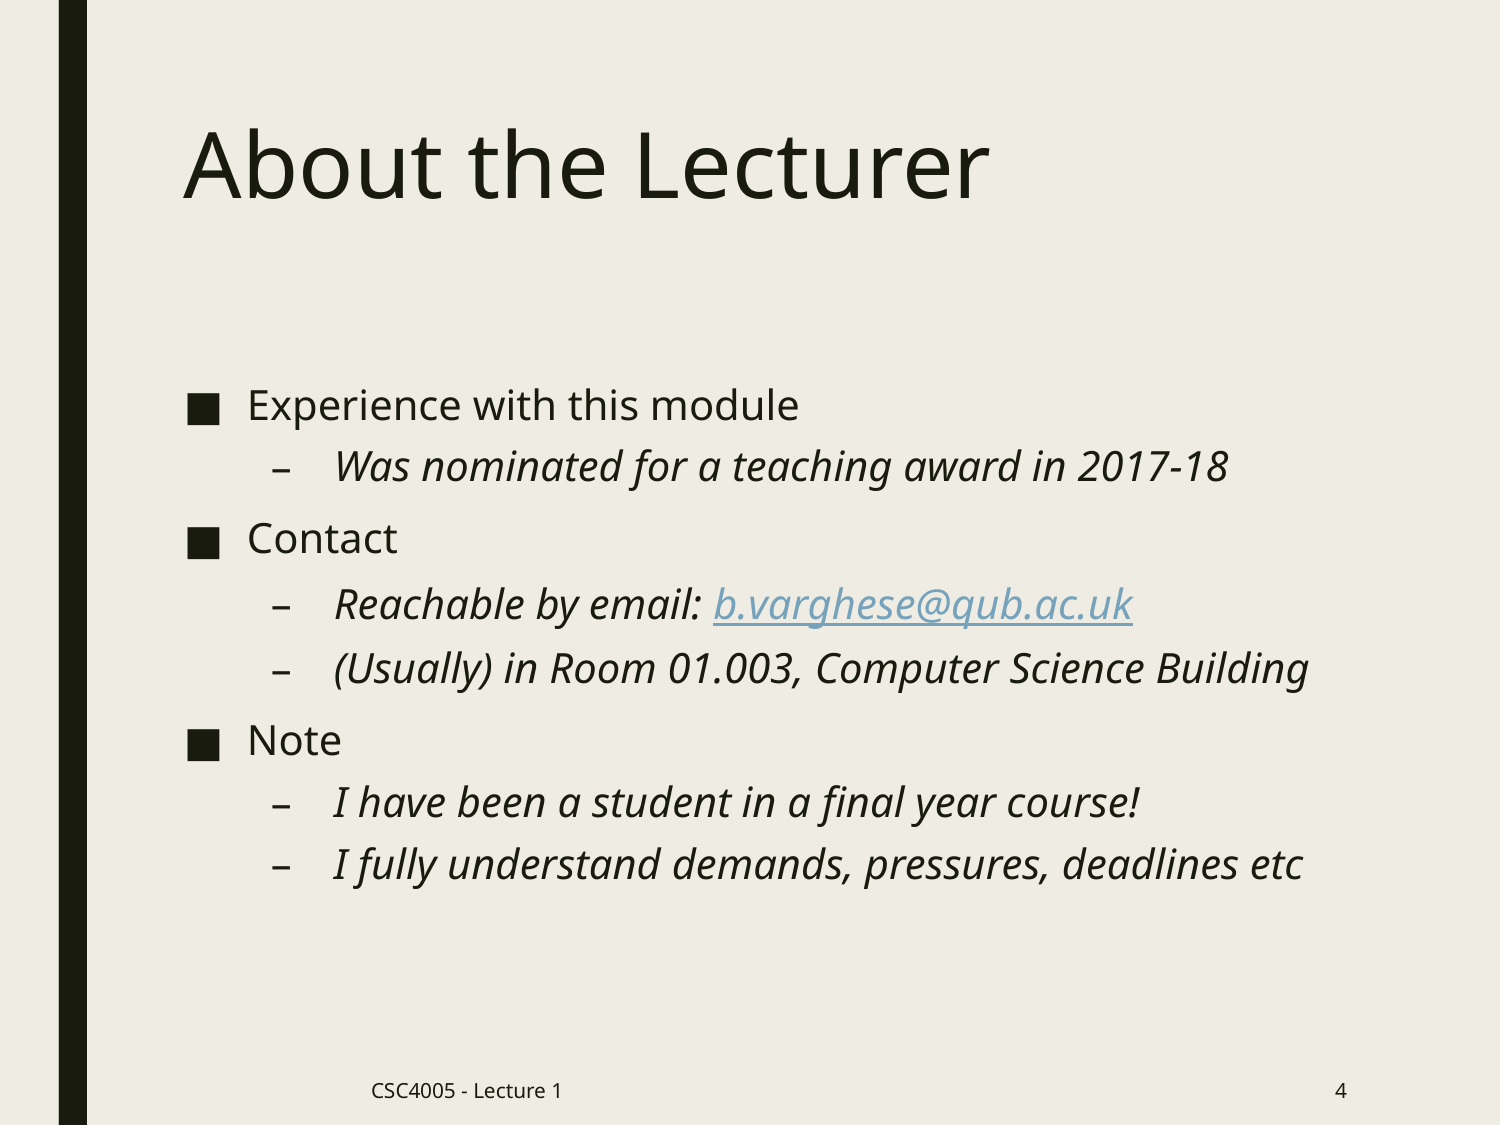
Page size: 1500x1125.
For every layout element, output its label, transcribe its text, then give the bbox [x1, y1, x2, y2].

slide_number 4 [1165, 1058, 1362, 1125]
footer CSC4005 - Lecture 1 [355, 1058, 1129, 1125]
title About the Lecturer [168, 112, 1351, 357]
list Experience with this module Was nominated for a teaching award in 2017-18 Contact Reachable by email: b.varghese@qub.ac.uk (Usually) in Room 01.003, Computer Science Building Note I have been a student in a final year course! I fully understand demands, pressures, deadlines etc [168, 375, 1351, 963]
